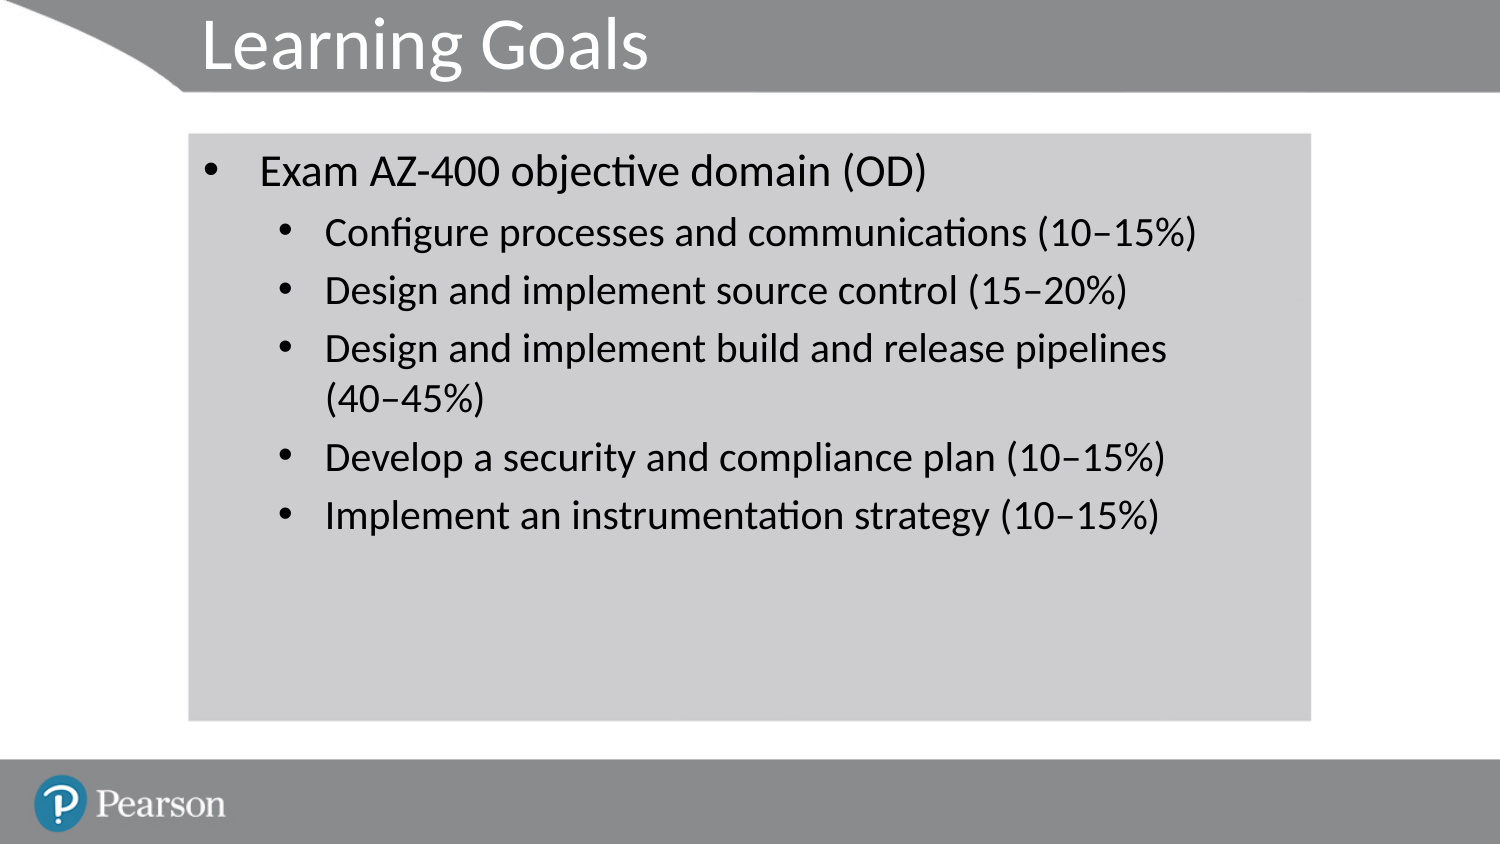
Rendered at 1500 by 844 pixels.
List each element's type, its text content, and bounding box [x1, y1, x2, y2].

title Learning Goals [186, 0, 1425, 79]
picture [0, 0, 1500, 844]
list Exam AZ-400 objective domain (OD) Configure processes and communications (10–15%) Design and implement source control (15–20%) Design and implement build and release pipelines (40–45%) Develop a security and compliance plan (10–15%) Implement an instrumentation strategy (10–15%) [188, 133, 1311, 716]
